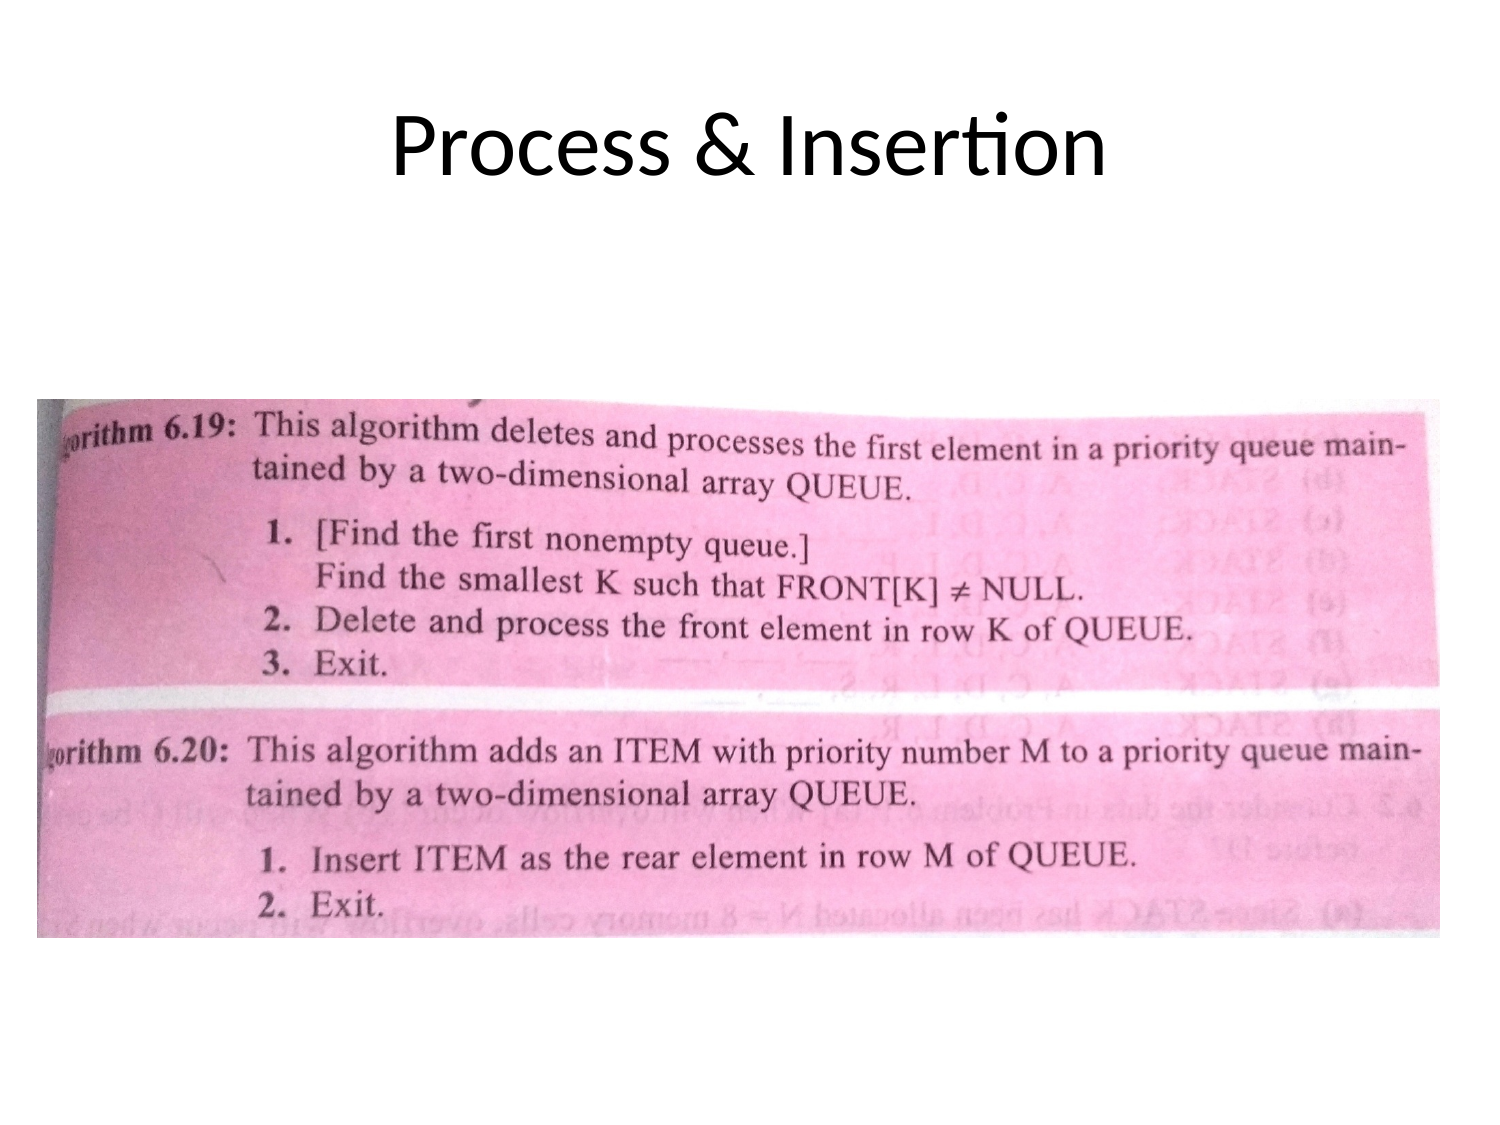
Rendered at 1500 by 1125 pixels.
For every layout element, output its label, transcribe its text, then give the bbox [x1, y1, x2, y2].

picture [37, 399, 1440, 938]
title Process & Insertion [75, 45, 1425, 233]
